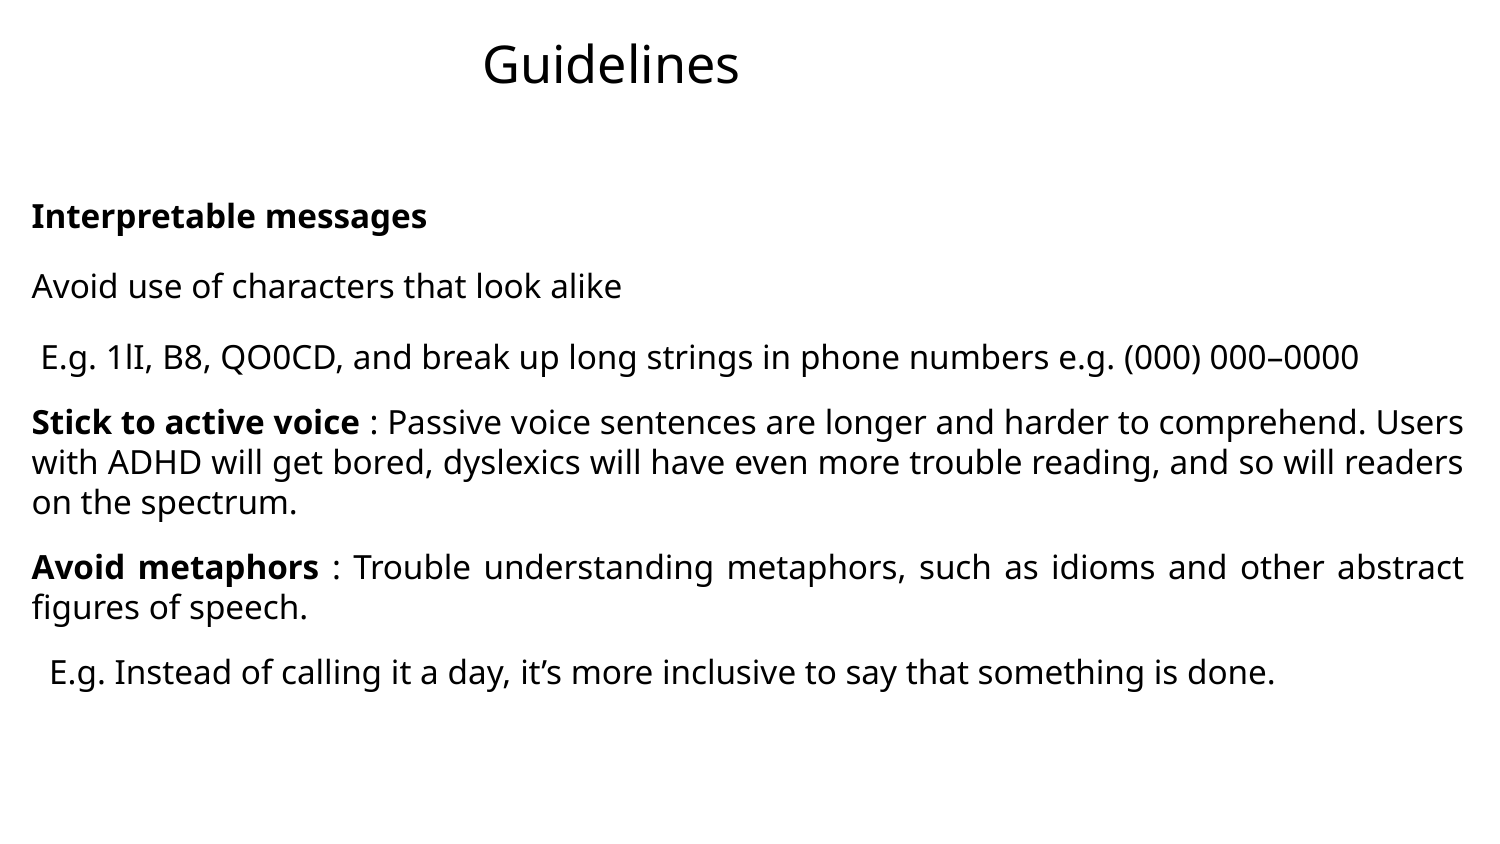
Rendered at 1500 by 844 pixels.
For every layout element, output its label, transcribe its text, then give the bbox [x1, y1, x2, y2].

text_box Interpretable messages Avoid use of characters that look alike E.g. 1lI, B8, QO0CD, and break up long strings in phone numbers e.g. (000) 000–0000 Stick to active voice : Passive voice sentences are longer and harder to comprehend. Users with ADHD will get bored, dyslexics will have even more trouble reading, and so will readers on the spectrum. Avoid metaphors : Trouble understanding metaphors, such as idioms and other abstract figures of speech. E.g. Instead of calling it a day, it’s more inclusive to say that something is done. [16, 122, 1481, 770]
text_box Guidelines [0, 22, 1224, 94]
